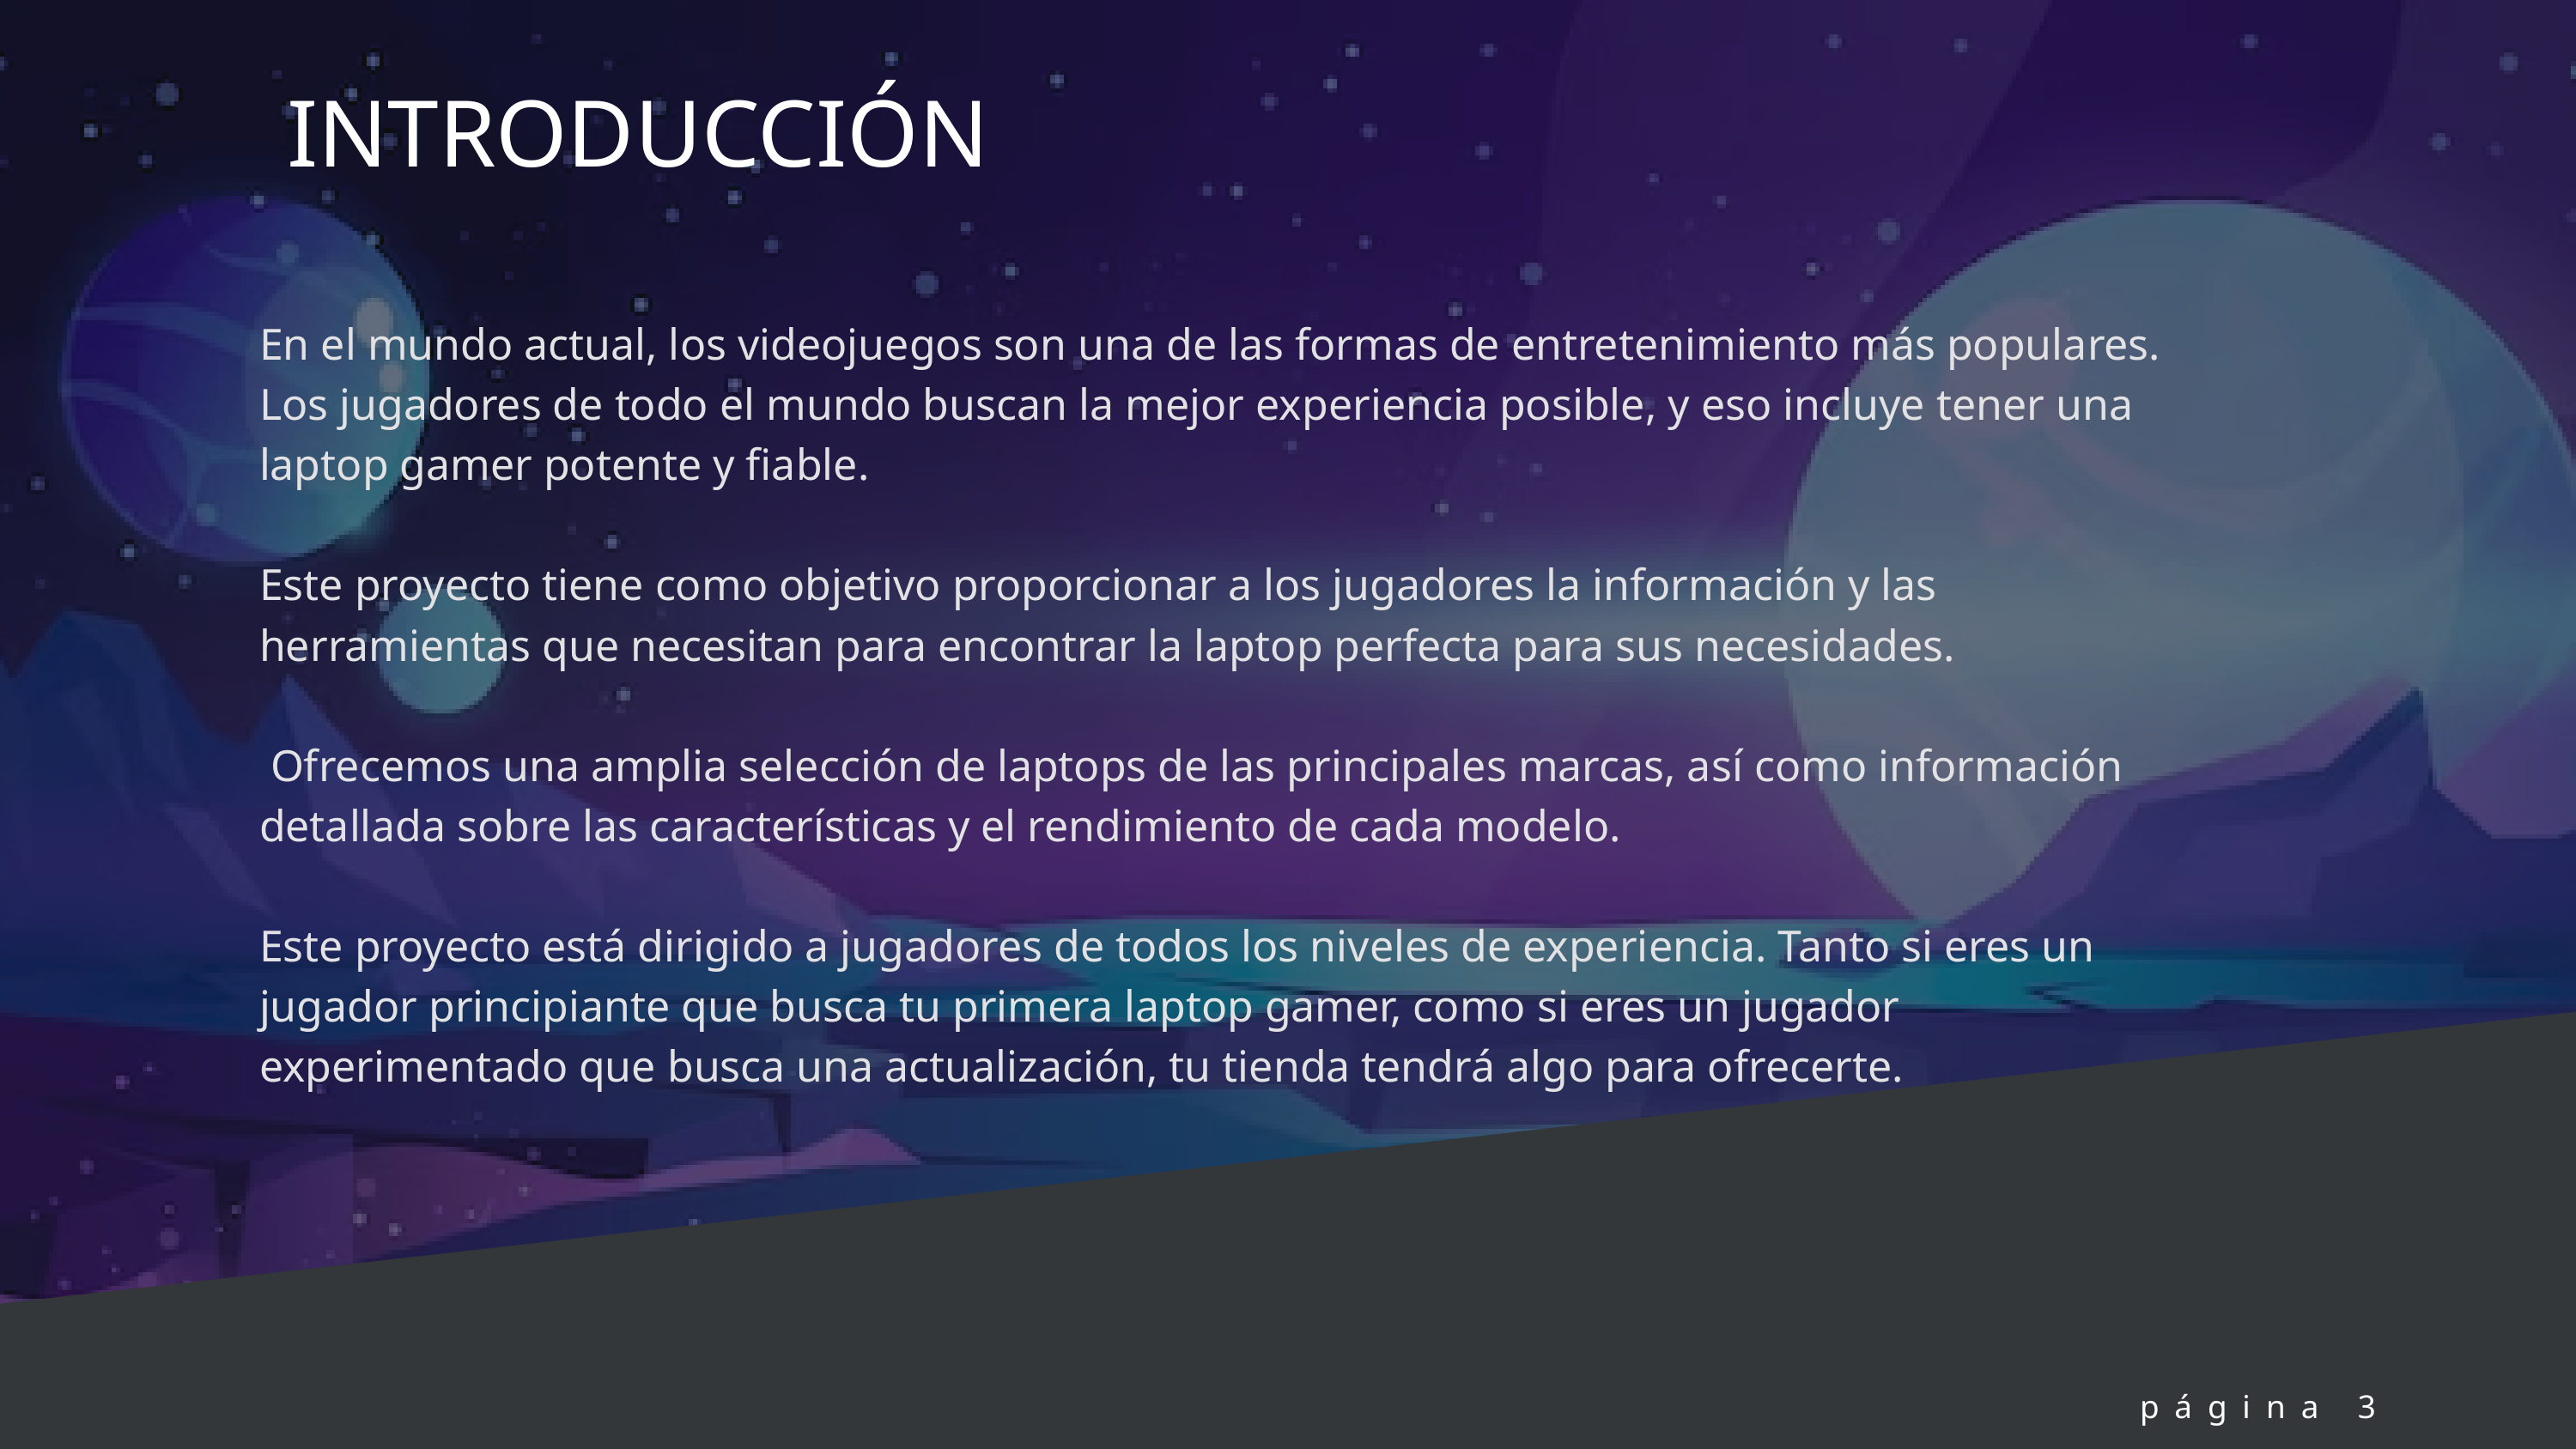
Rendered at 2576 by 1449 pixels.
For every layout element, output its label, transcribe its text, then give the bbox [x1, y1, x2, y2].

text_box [0, 0, 2576, 1304]
text_box página 3 [1940, 1380, 2576, 1425]
